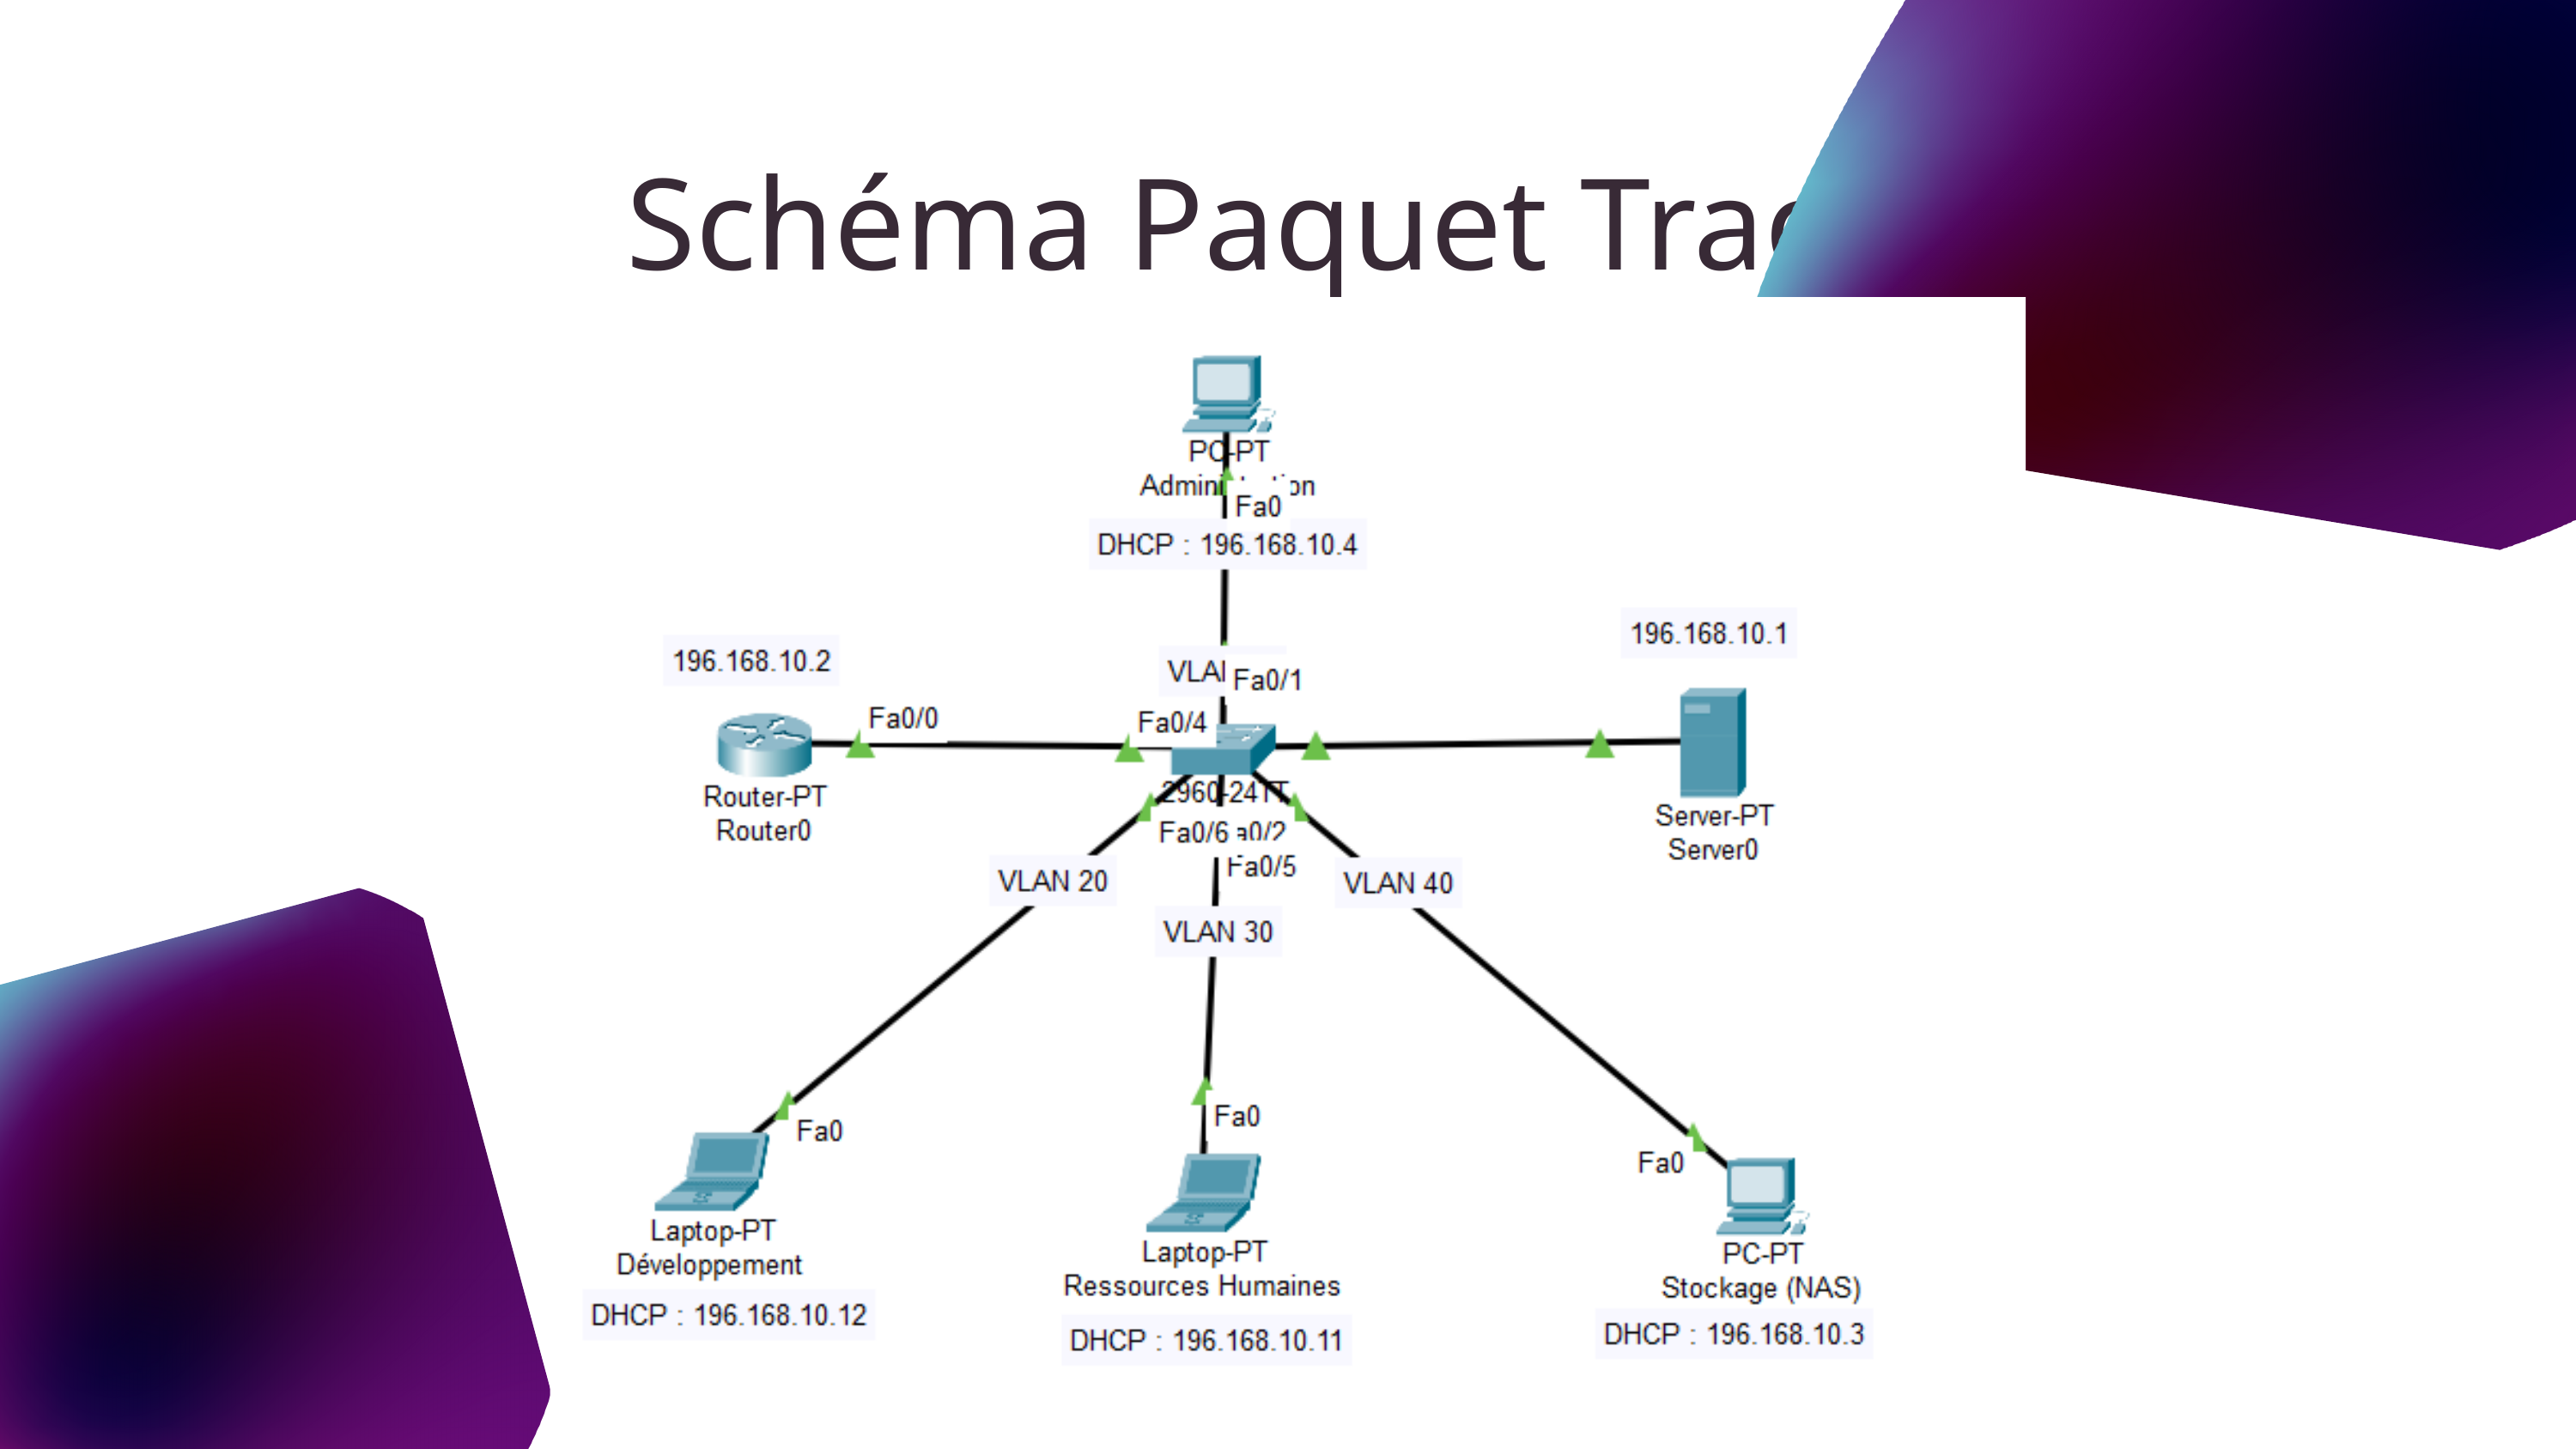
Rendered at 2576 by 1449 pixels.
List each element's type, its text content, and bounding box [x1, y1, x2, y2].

text_box [0, 874, 550, 1449]
text_box [1748, 0, 2576, 563]
text_box [550, 297, 2026, 1449]
text_box Schéma Paquet Tracer [379, 146, 1773, 296]
